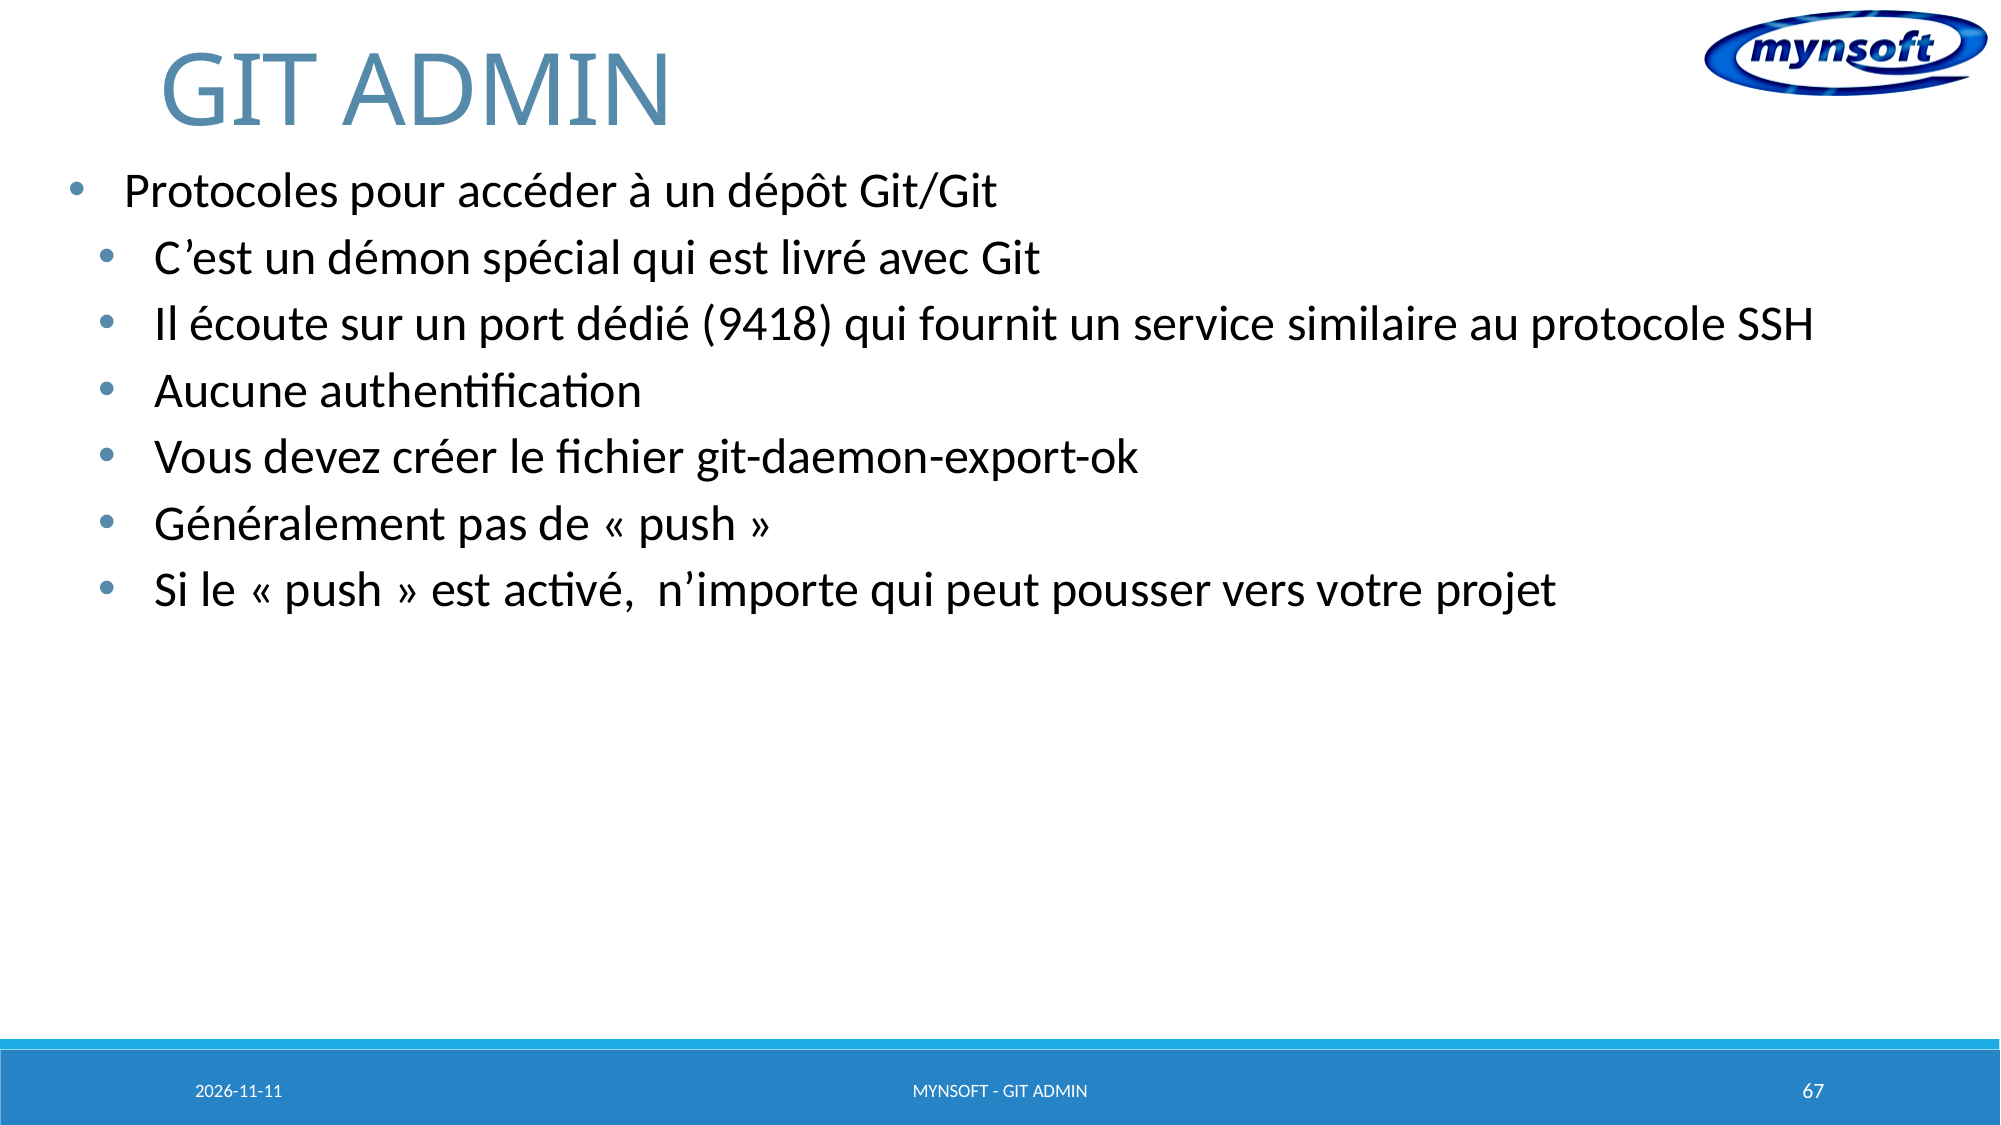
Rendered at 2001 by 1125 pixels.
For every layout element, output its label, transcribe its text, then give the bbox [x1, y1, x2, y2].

slide_number 67 [1624, 1059, 1840, 1120]
list Protocoles pour accéder à un dépôt Git/Git C’est un démon spécial qui est livré avec Git Il écoute sur un port dédié (9418) qui fournit un service similaire au protocole SSH Aucune authentification Vous devez créer le fichier git-daemon-export-ok Généralement pas de « push » Si le « push » est activé, n’importe qui peut pousser vers votre projet [20, 157, 2000, 1014]
footer MYNSOFT - GIT ADMIN [604, 1059, 1396, 1120]
title GIT ADMIN [158, 42, 1841, 148]
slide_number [180, 1059, 586, 1120]
picture [1702, 8, 1990, 99]
